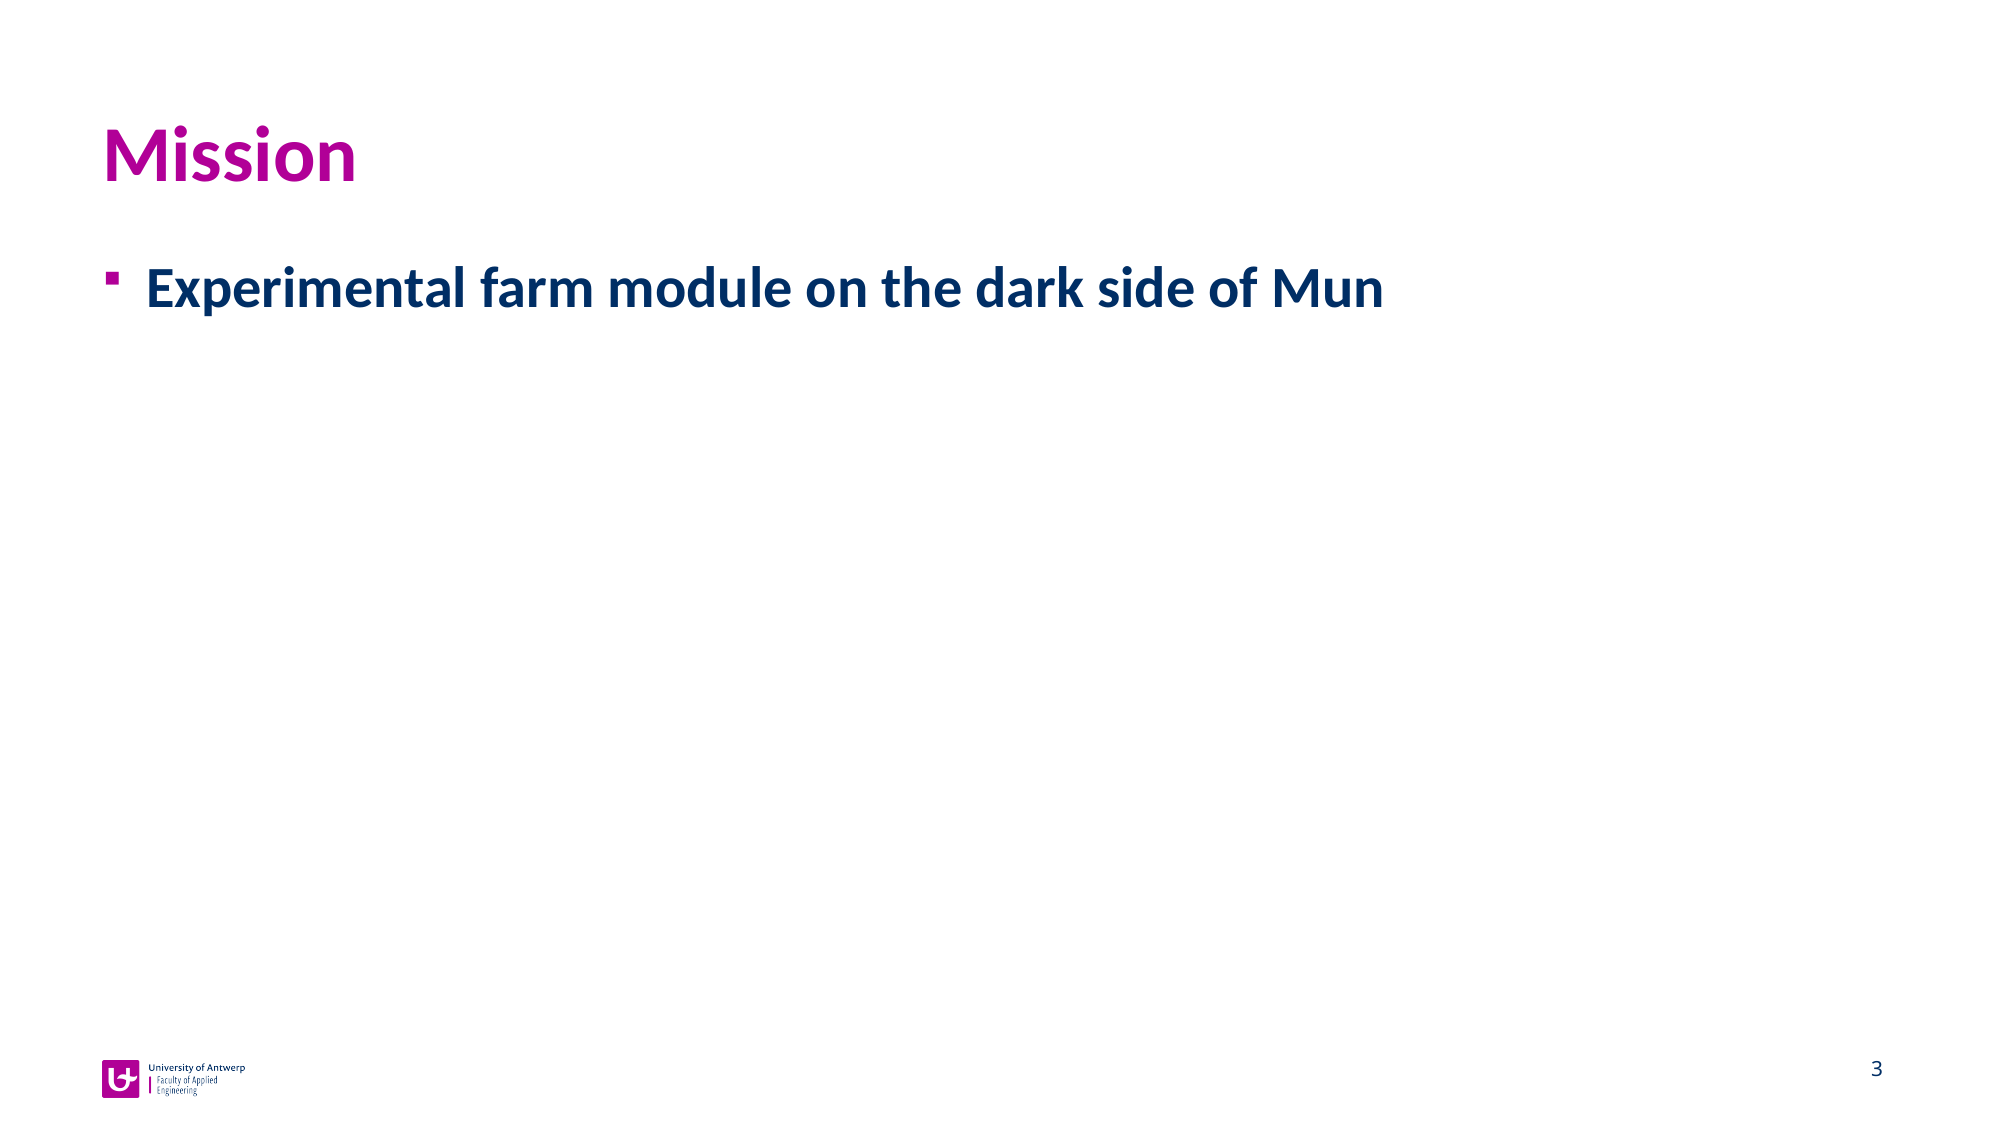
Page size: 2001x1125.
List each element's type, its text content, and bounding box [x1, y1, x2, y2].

slide_number 3 [1463, 1039, 1898, 1100]
picture [102, 1060, 245, 1098]
title Mission [102, 101, 1898, 232]
list Experimental farm module on the dark side of Mun [102, 248, 1898, 1024]
